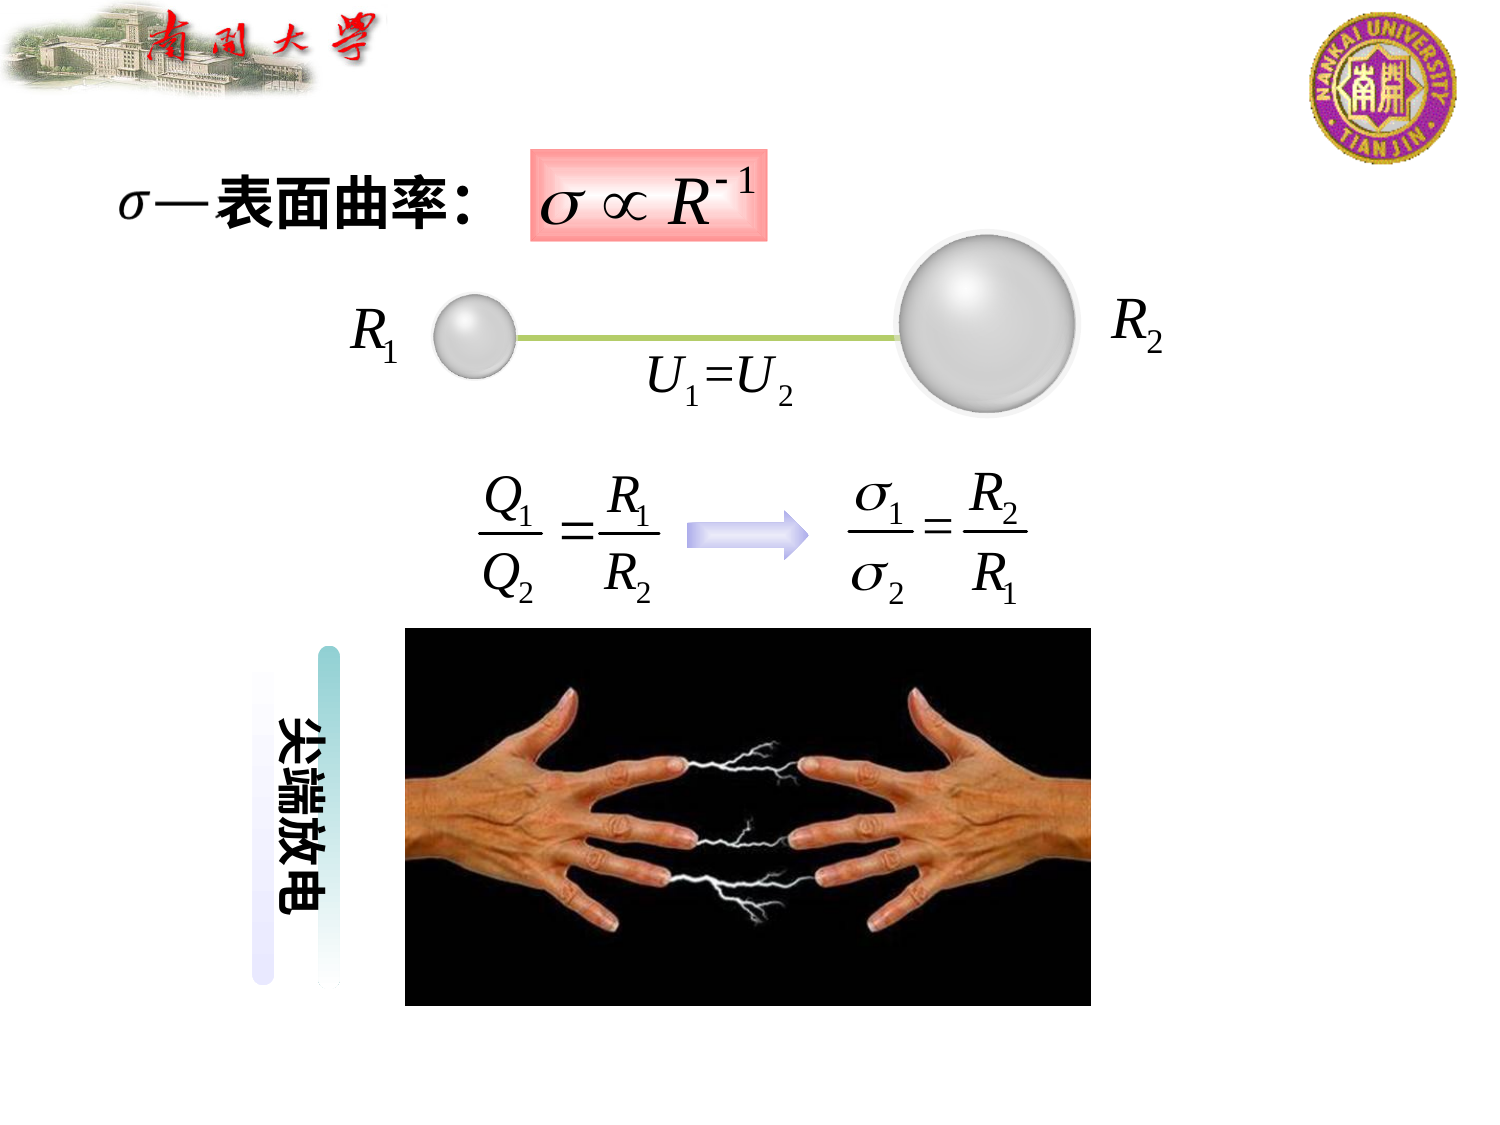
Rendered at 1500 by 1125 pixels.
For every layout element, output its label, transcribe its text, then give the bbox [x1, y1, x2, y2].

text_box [530, 148, 768, 242]
text_box [684, 508, 812, 563]
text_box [1100, 278, 1176, 369]
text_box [430, 291, 519, 400]
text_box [892, 228, 1082, 457]
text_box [339, 288, 405, 379]
picture [101, 151, 221, 239]
text_box 表面曲率： [222, 158, 523, 244]
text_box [839, 455, 1038, 617]
picture [0, 0, 388, 100]
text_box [470, 460, 670, 616]
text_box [640, 337, 805, 420]
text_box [249, 628, 1091, 1007]
picture [1262, 0, 1500, 178]
